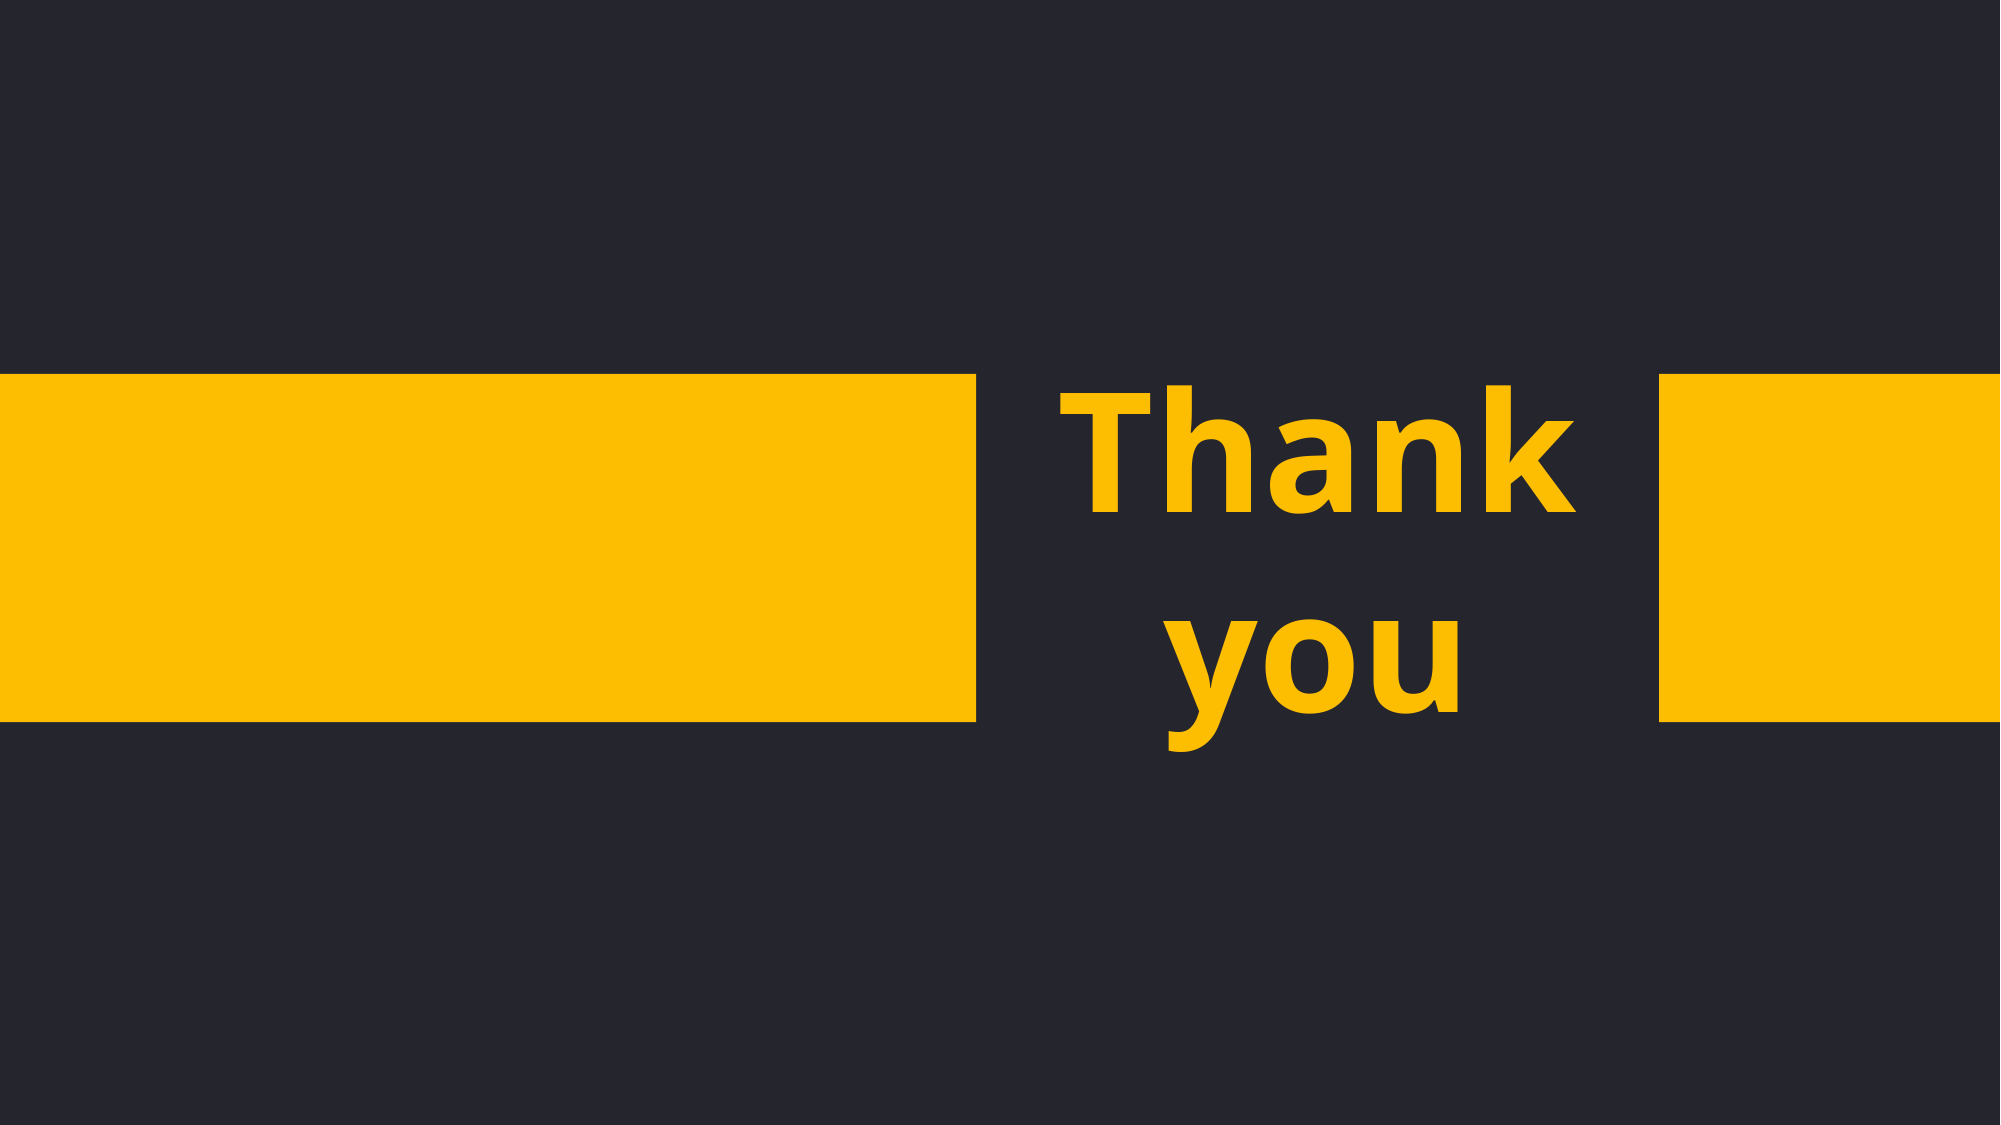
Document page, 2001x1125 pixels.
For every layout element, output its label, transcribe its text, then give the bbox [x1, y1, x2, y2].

text_box Thank you [1042, 338, 1593, 754]
text_box [0, 373, 977, 723]
text_box [1658, 373, 2000, 723]
